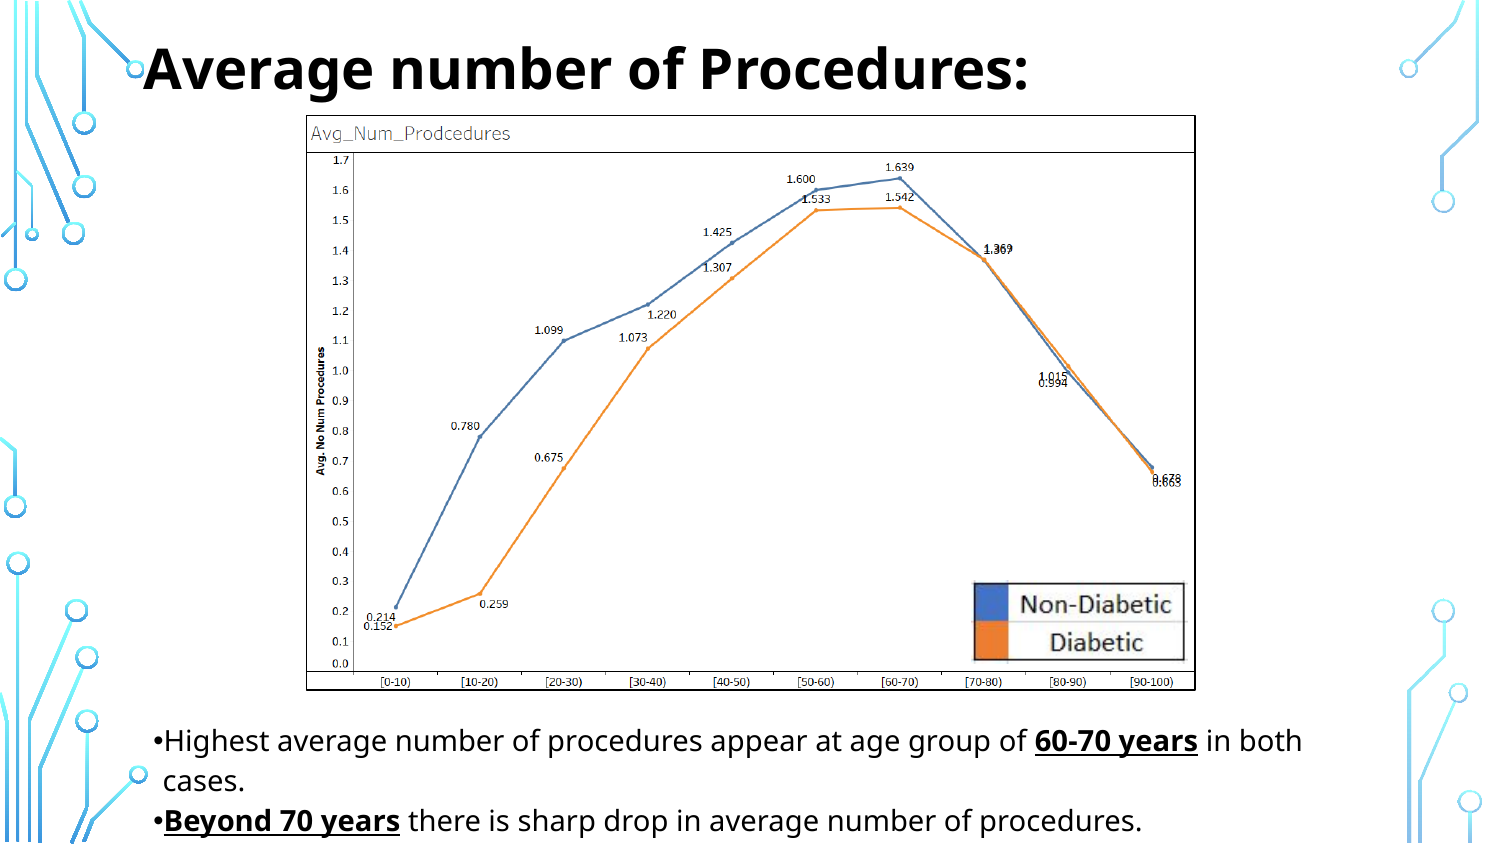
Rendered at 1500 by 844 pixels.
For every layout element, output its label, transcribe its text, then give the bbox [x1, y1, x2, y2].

picture [306, 115, 1195, 690]
text_box Highest average number of procedures appear at age group of 60-70 years in both cases. Beyond 70 years there is sharp drop in average number of procedures. [138, 702, 1397, 789]
title Average number of Procedures: [128, 27, 1198, 115]
